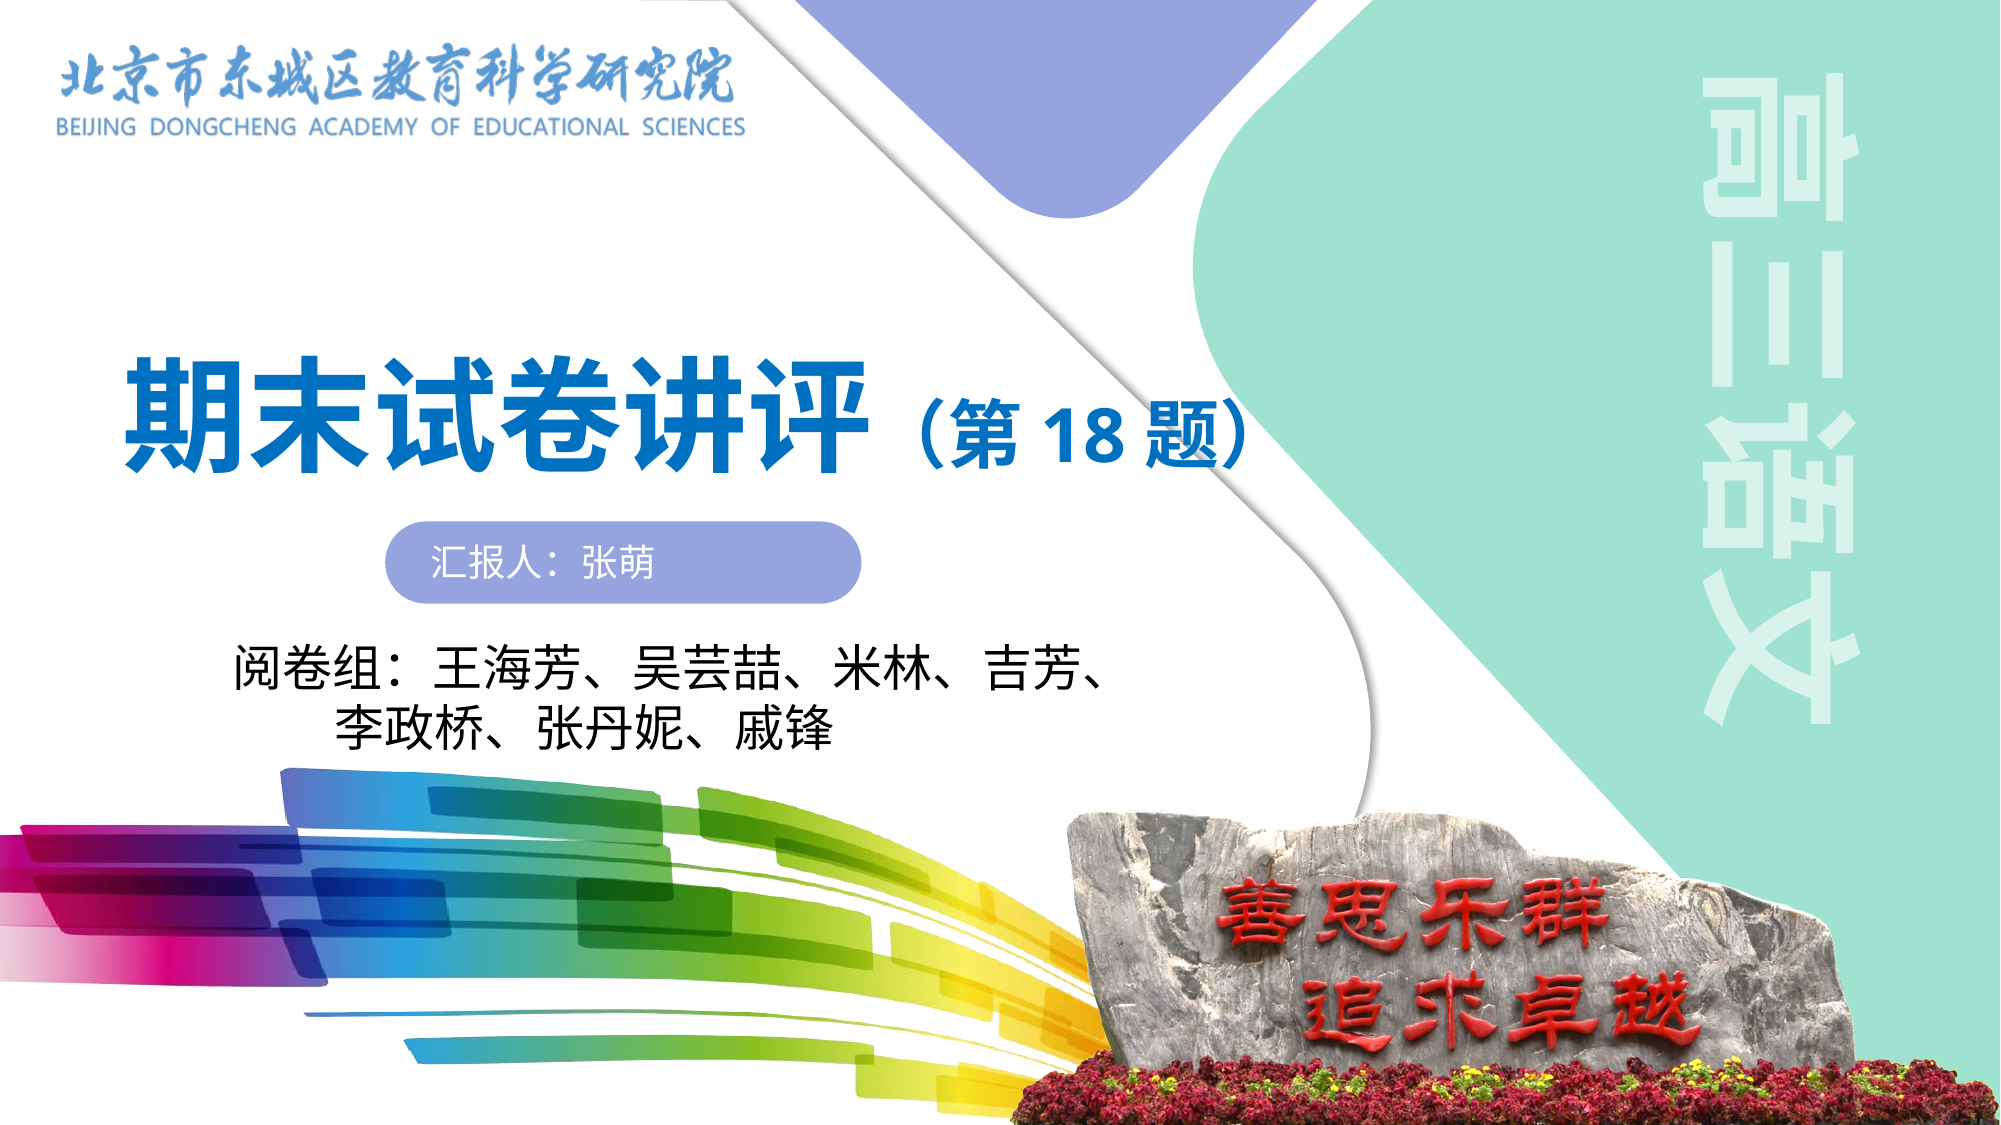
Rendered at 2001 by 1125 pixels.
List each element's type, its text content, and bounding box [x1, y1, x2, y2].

text_box 高三语文 [1659, 11, 1892, 785]
picture [39, 32, 762, 151]
text_box 阅卷组：王海芳、吴芸喆、米林、吉芳、 李政桥、张丹妮、戚锋 [217, 628, 1178, 764]
text_box 期末试卷讲评（第18题） [108, 329, 1581, 495]
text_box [385, 521, 862, 604]
picture [0, 767, 2000, 1125]
